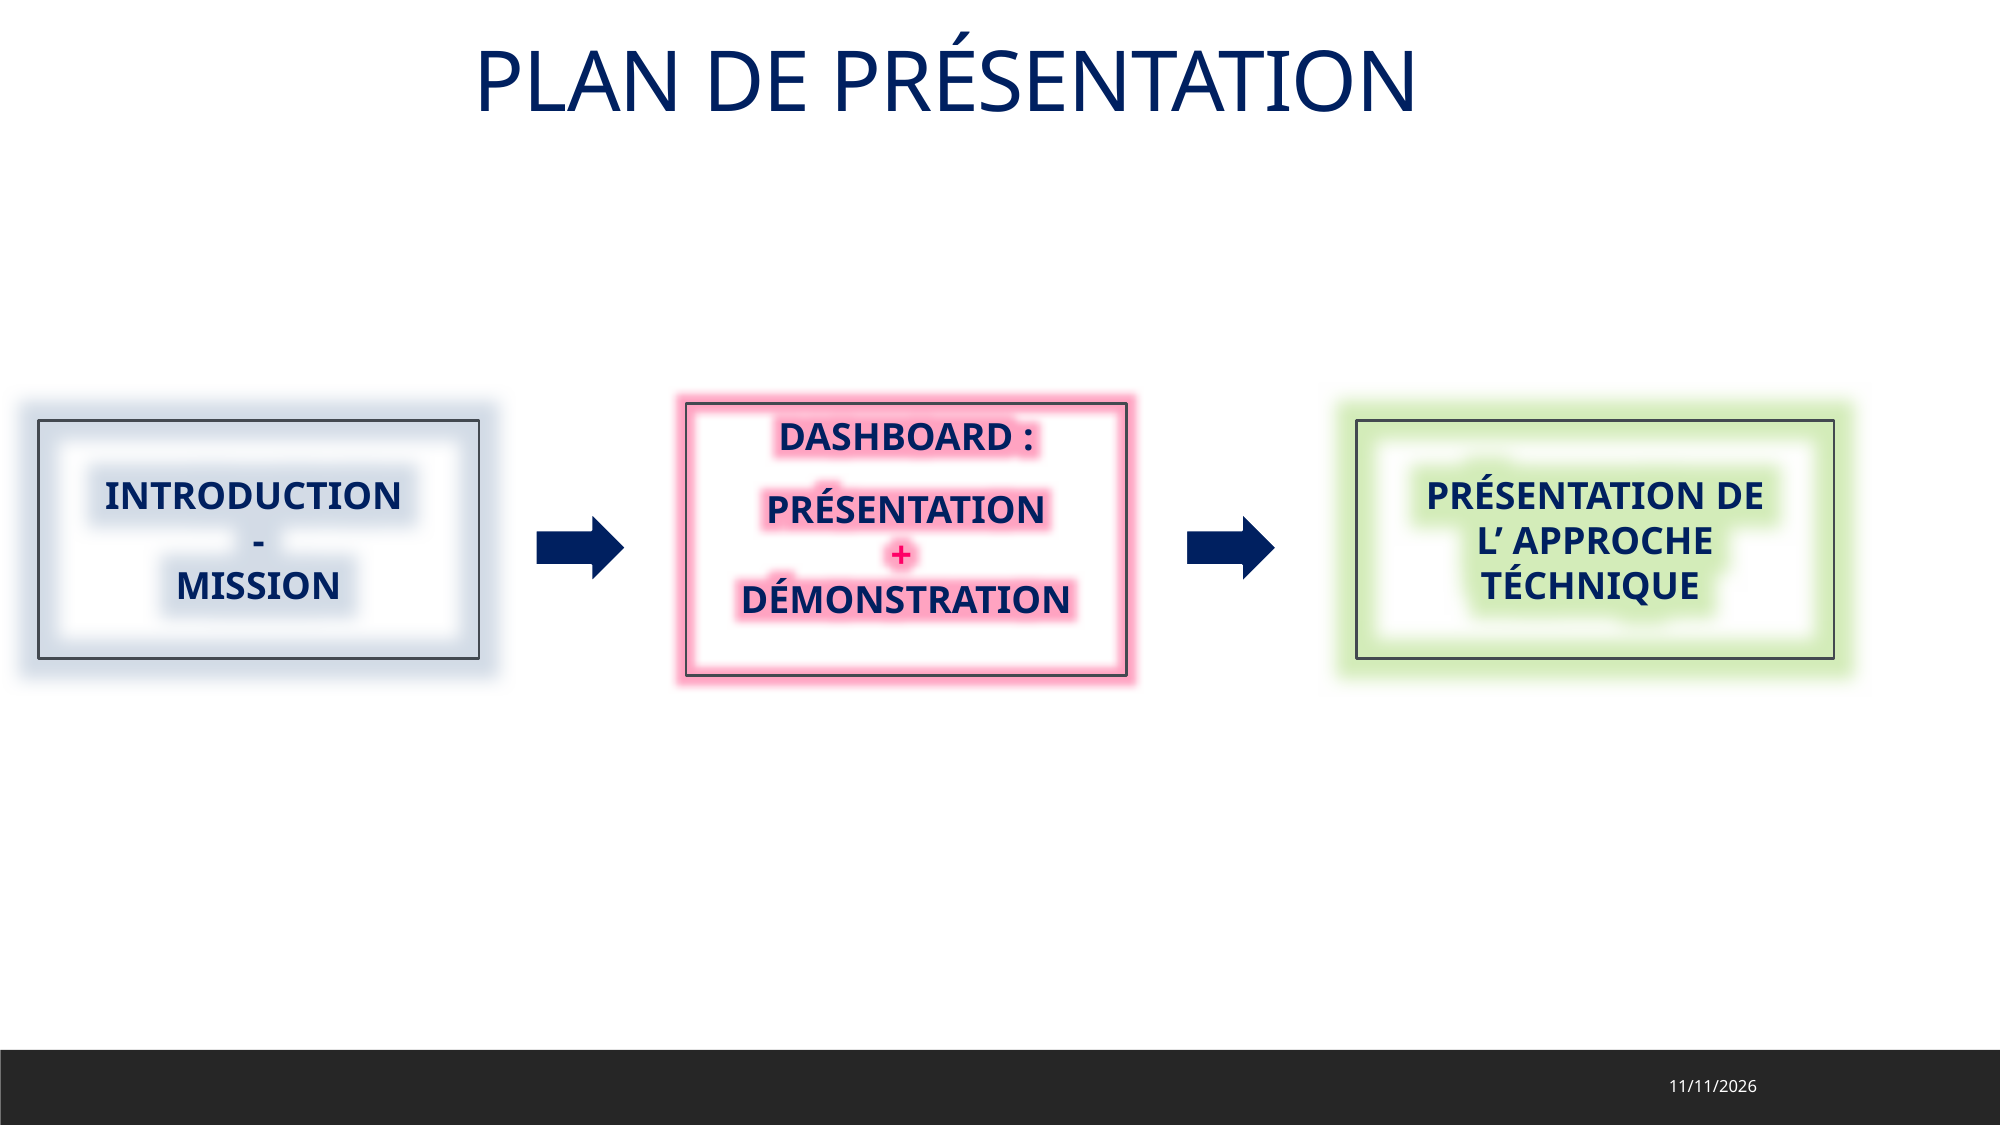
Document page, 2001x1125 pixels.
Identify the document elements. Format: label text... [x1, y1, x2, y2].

text_box PRÉSENTATION DE L’ APPROCHE TÉCHNIQUE [1355, 419, 1835, 660]
text_box PLAN DE PRÉSENTATION [122, 31, 1773, 138]
text_box INTRODUCTION - MISSION [37, 419, 480, 660]
text_box [1184, 511, 1278, 585]
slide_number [1348, 1057, 1773, 1118]
text_box DASHBOARD : PRÉSENTATION + DÉMONSTRATION [685, 402, 1128, 677]
text_box [534, 511, 628, 585]
